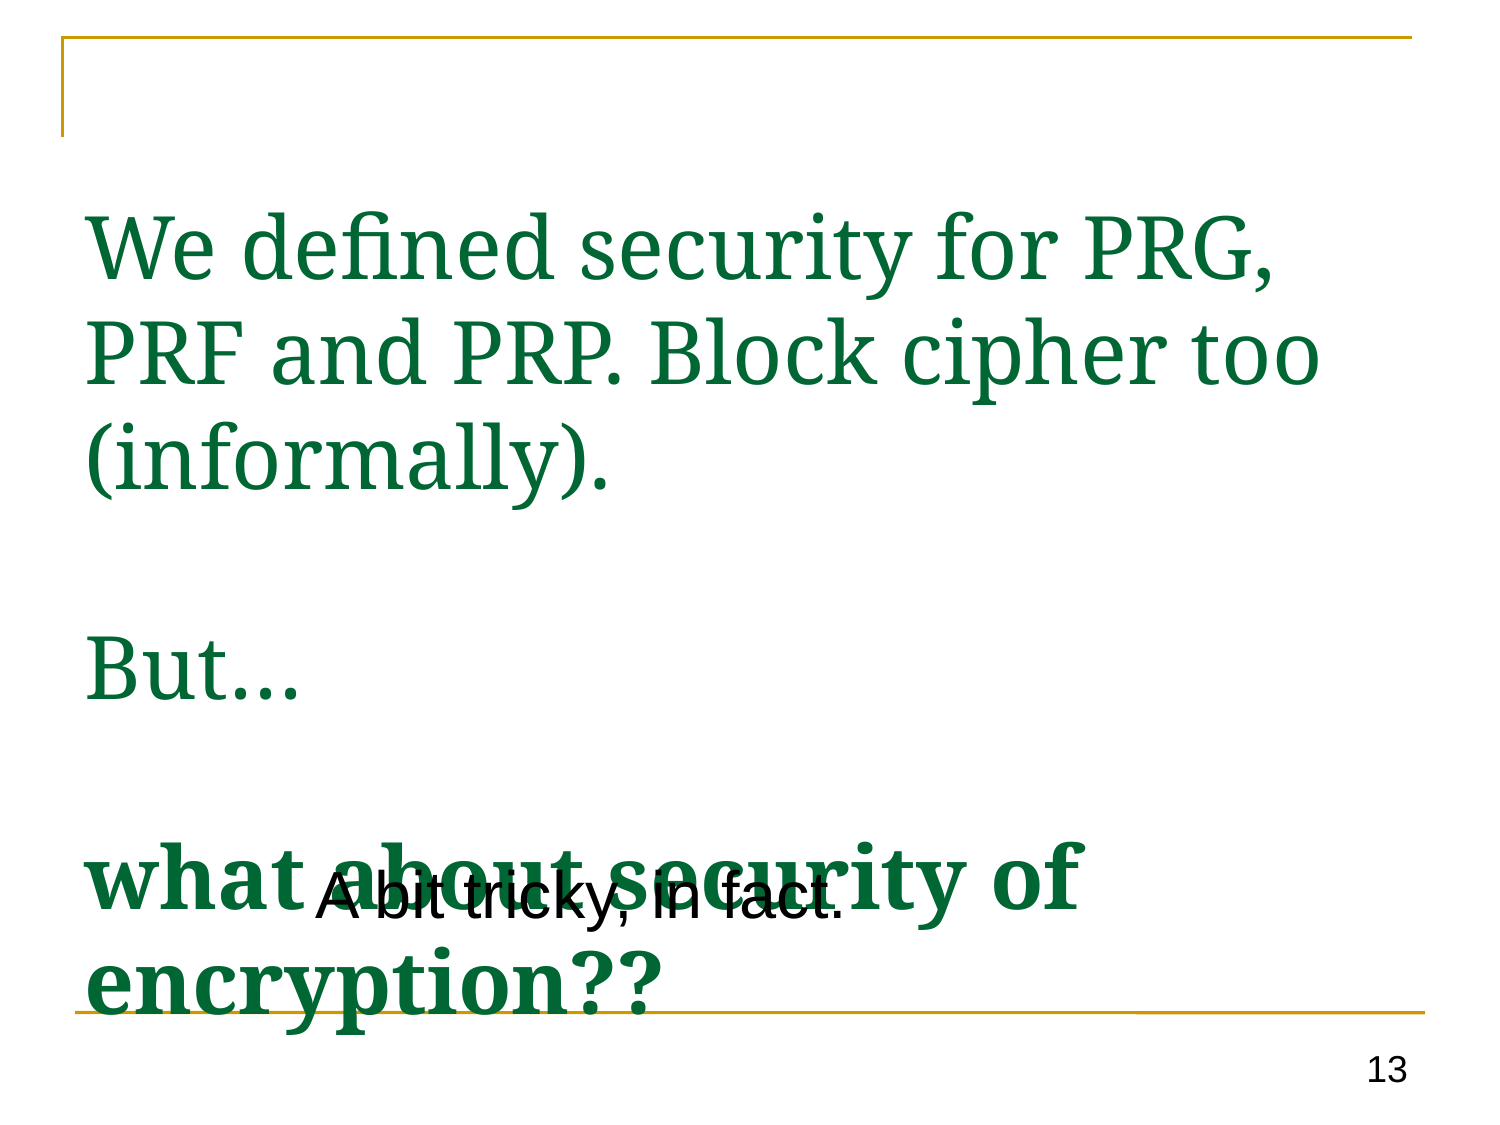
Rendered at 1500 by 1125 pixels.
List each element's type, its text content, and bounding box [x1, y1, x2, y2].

title We defined security for PRG, PRF and PRP. Block cipher too (informally). But… what about security of encryption?? [69, 184, 1431, 410]
text_box A bit tricky, in fact. [301, 844, 864, 940]
text_box 13 [1351, 1023, 1424, 1098]
